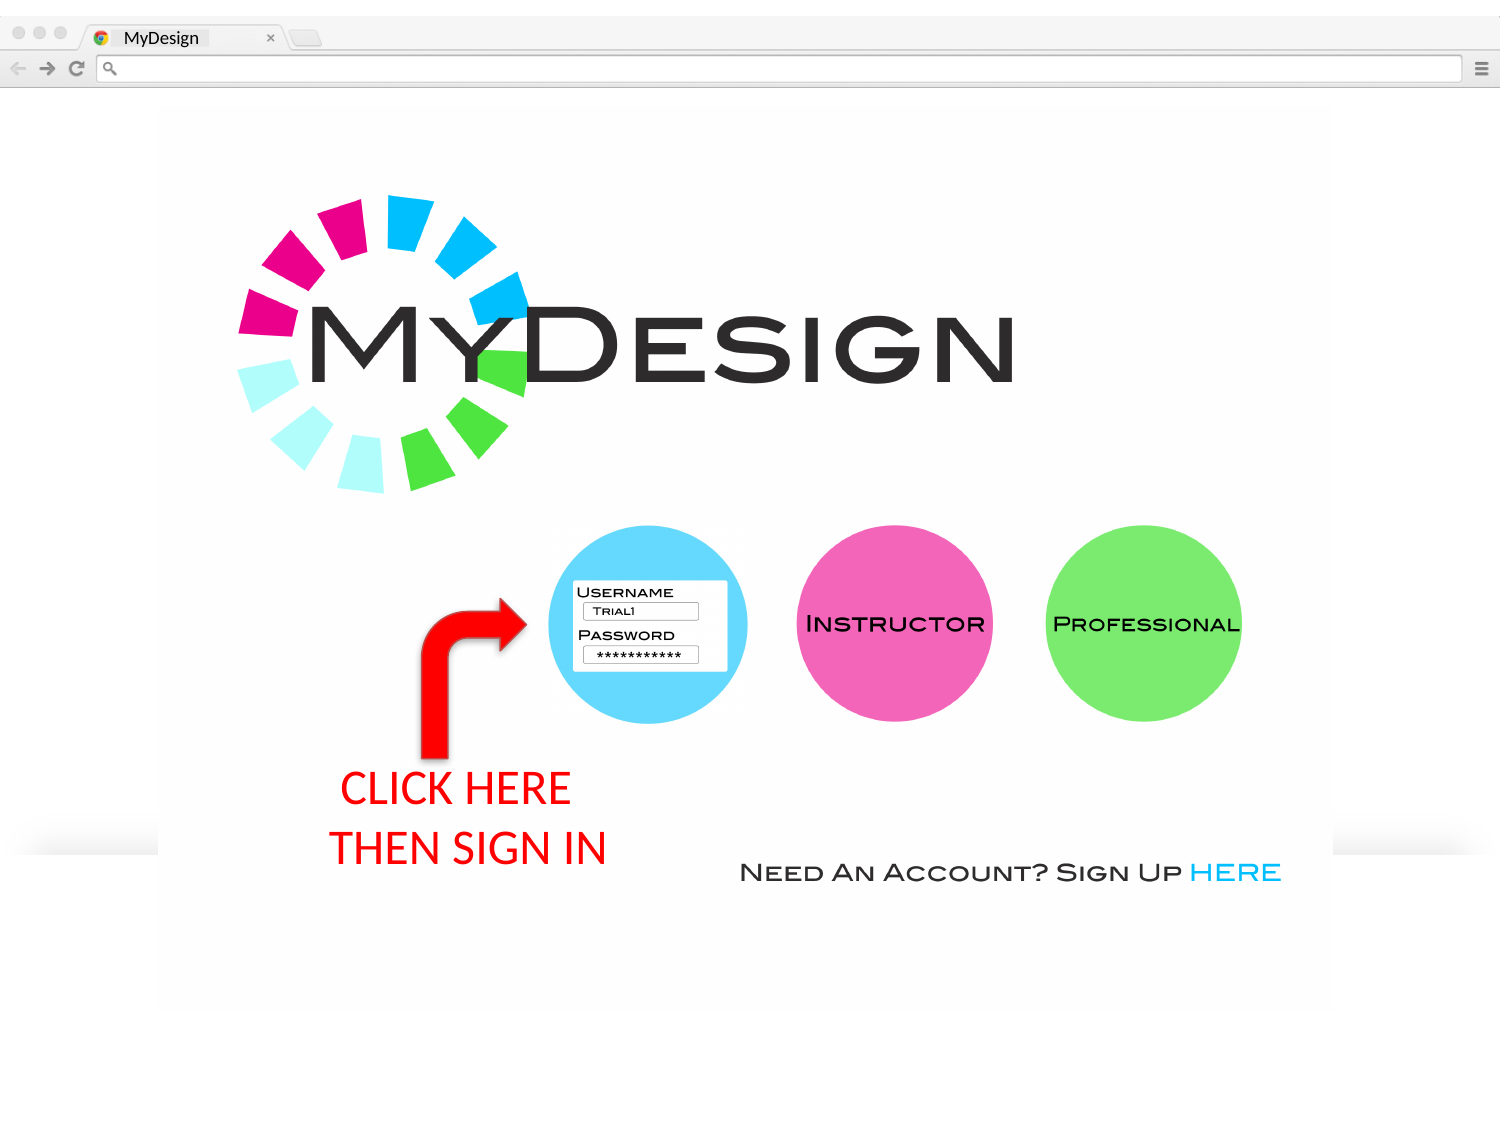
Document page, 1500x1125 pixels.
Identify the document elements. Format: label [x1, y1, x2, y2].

picture [158, 106, 1333, 1011]
text_box [0, 16, 1500, 855]
